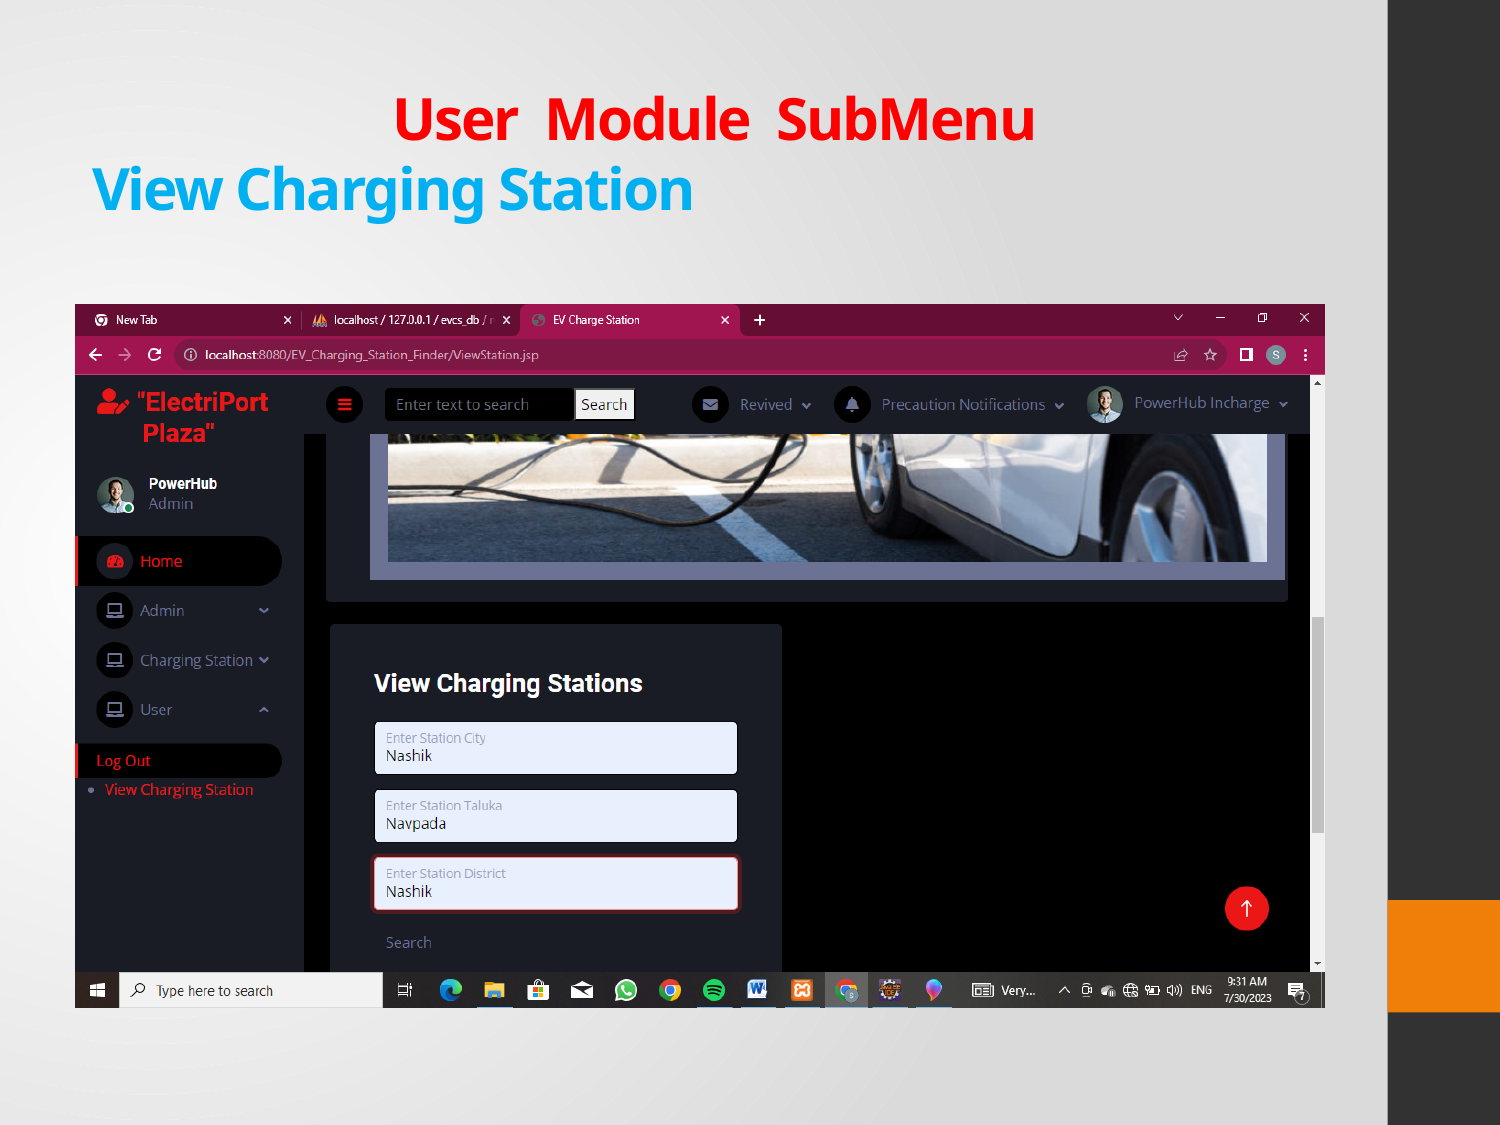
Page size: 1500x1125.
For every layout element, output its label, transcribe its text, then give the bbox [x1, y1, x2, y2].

title User Module SubMenu View Charging Station [77, 101, 1328, 203]
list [74, 304, 1326, 1009]
